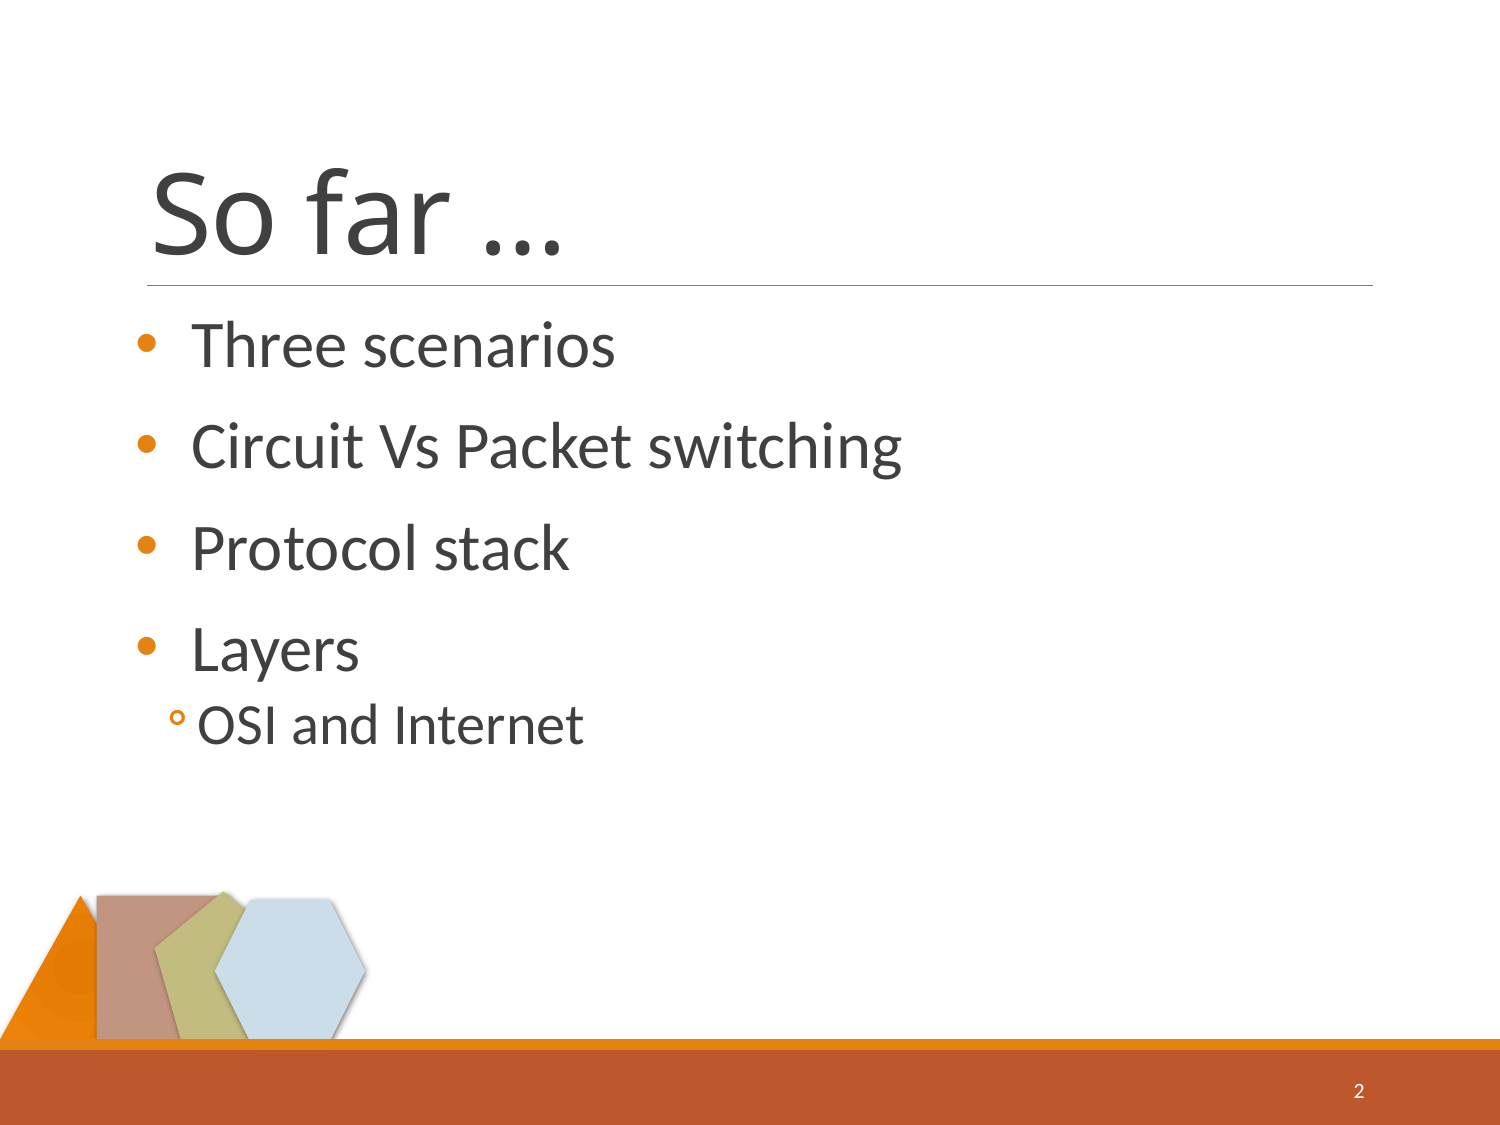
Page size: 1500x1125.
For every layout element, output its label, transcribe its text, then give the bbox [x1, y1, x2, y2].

slide_number 2 [1218, 1059, 1380, 1120]
list Three scenarios Circuit Vs Packet switching Protocol stack Layers OSI and Internet [135, 302, 1373, 963]
title So far … [135, 47, 1373, 285]
